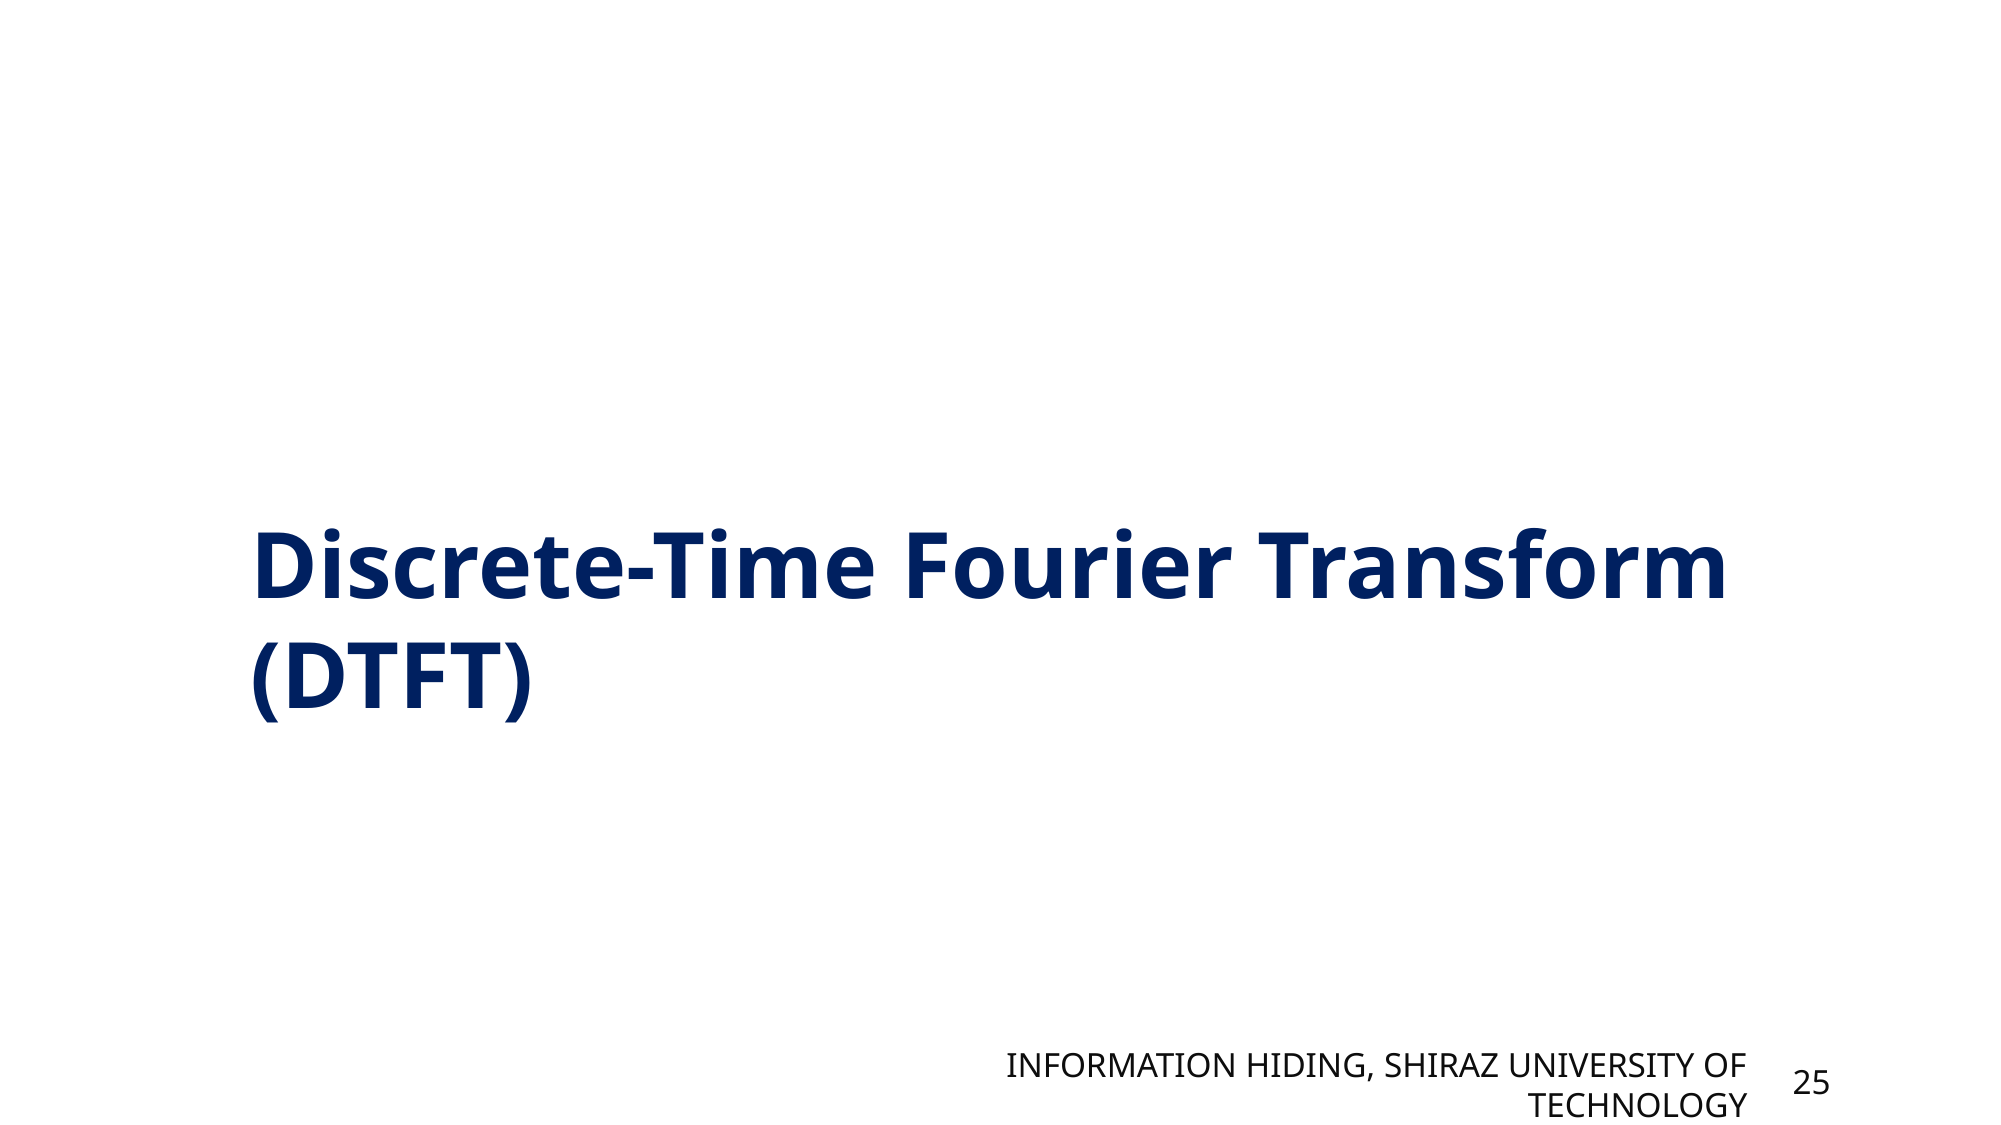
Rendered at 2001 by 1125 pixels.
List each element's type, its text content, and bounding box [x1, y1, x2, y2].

footer Information Hiding, Shiraz university of technology [794, 1061, 1763, 1107]
slide_number 25 [1777, 1061, 1938, 1107]
text_box Discrete-Time Fourier Transform (DTFT) [235, 499, 1765, 734]
